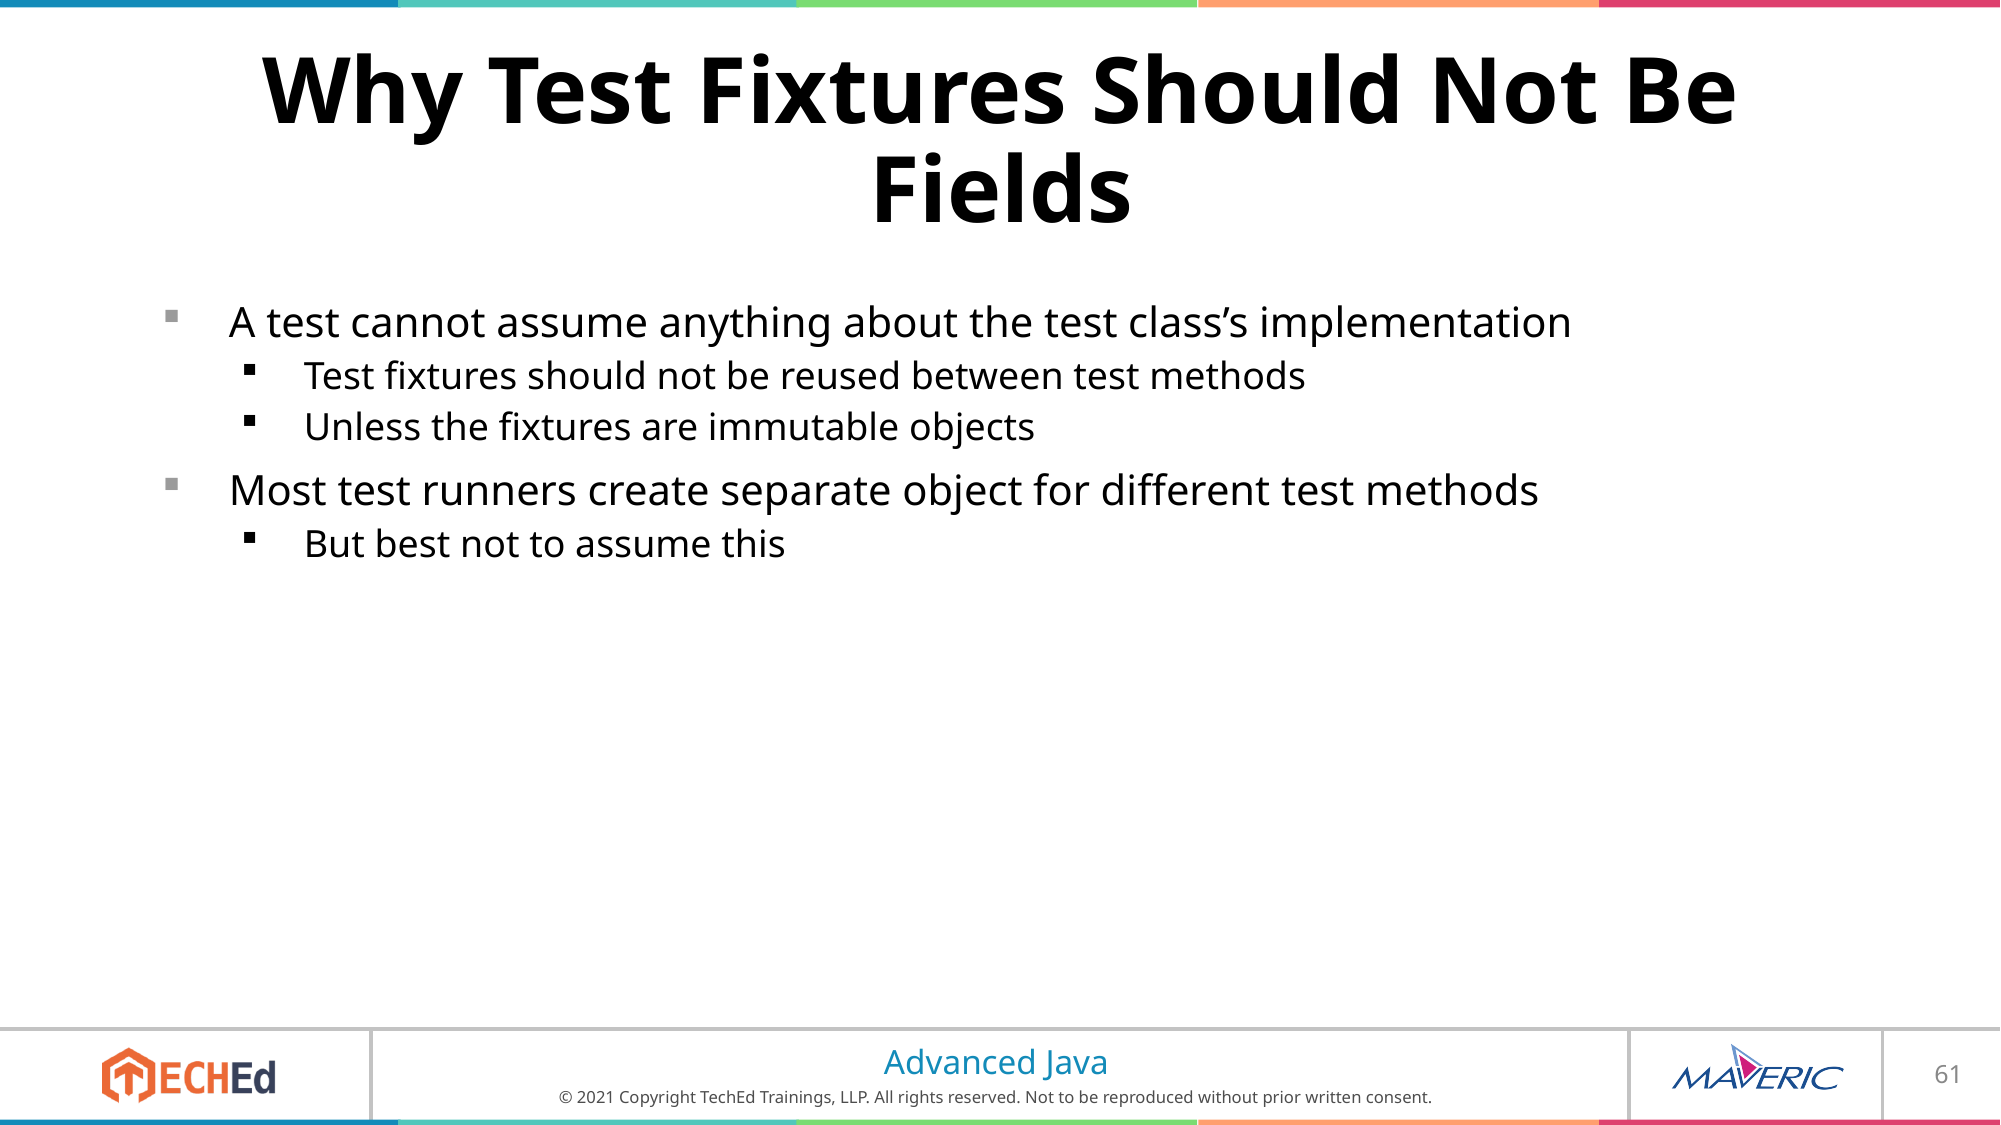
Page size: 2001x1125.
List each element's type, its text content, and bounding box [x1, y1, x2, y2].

picture [1662, 1018, 1852, 1119]
title Why Test Fixtures Should Not Be Fields [138, 68, 1864, 219]
picture [102, 1047, 276, 1110]
list A test cannot assume anything about the test class’s implementation Test fixtures should not be reused between test methods Unless the fixtures are immutable objects Most test runners create separate object for different test methods But best not to assume this [138, 294, 1864, 965]
